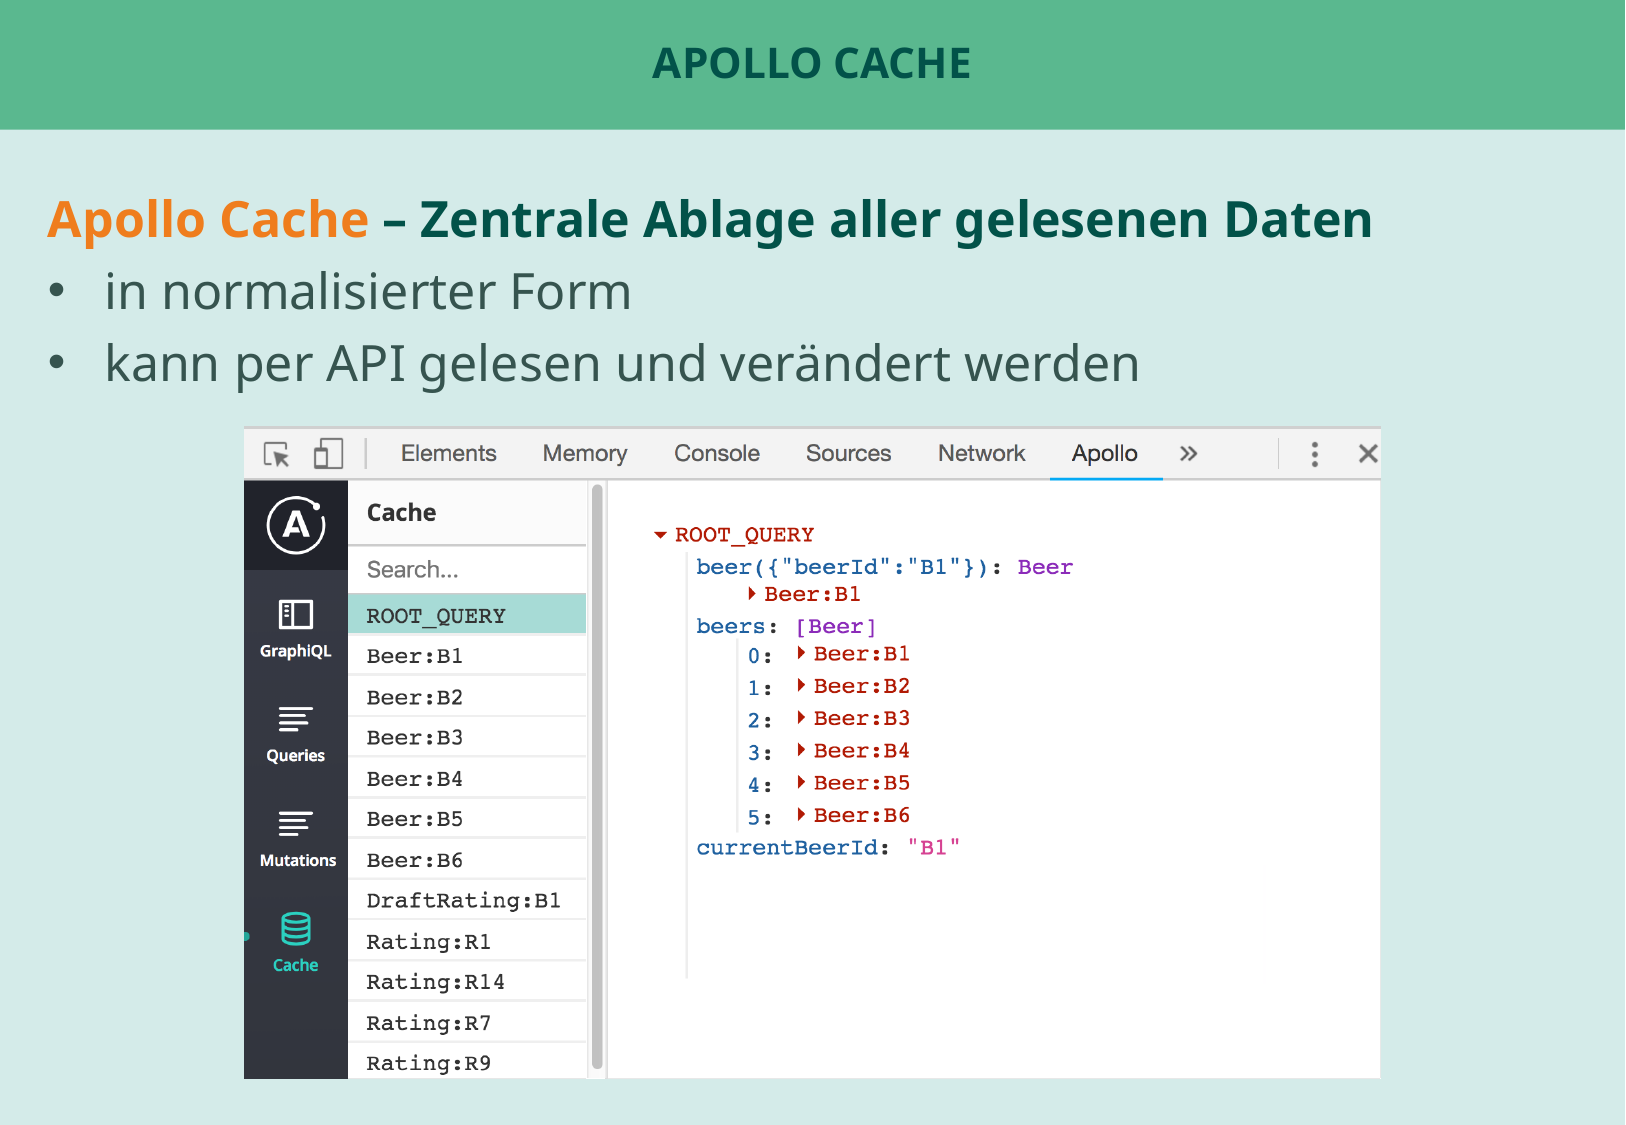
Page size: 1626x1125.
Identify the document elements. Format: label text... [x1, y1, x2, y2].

title Apollo Cache [0, 0, 1625, 130]
picture [244, 426, 1381, 1079]
text_box Apollo Cache – Zentrale Ablage aller gelesenen Daten in normalisierter Form kann per API gelesen und verändert werden [33, 168, 1592, 399]
